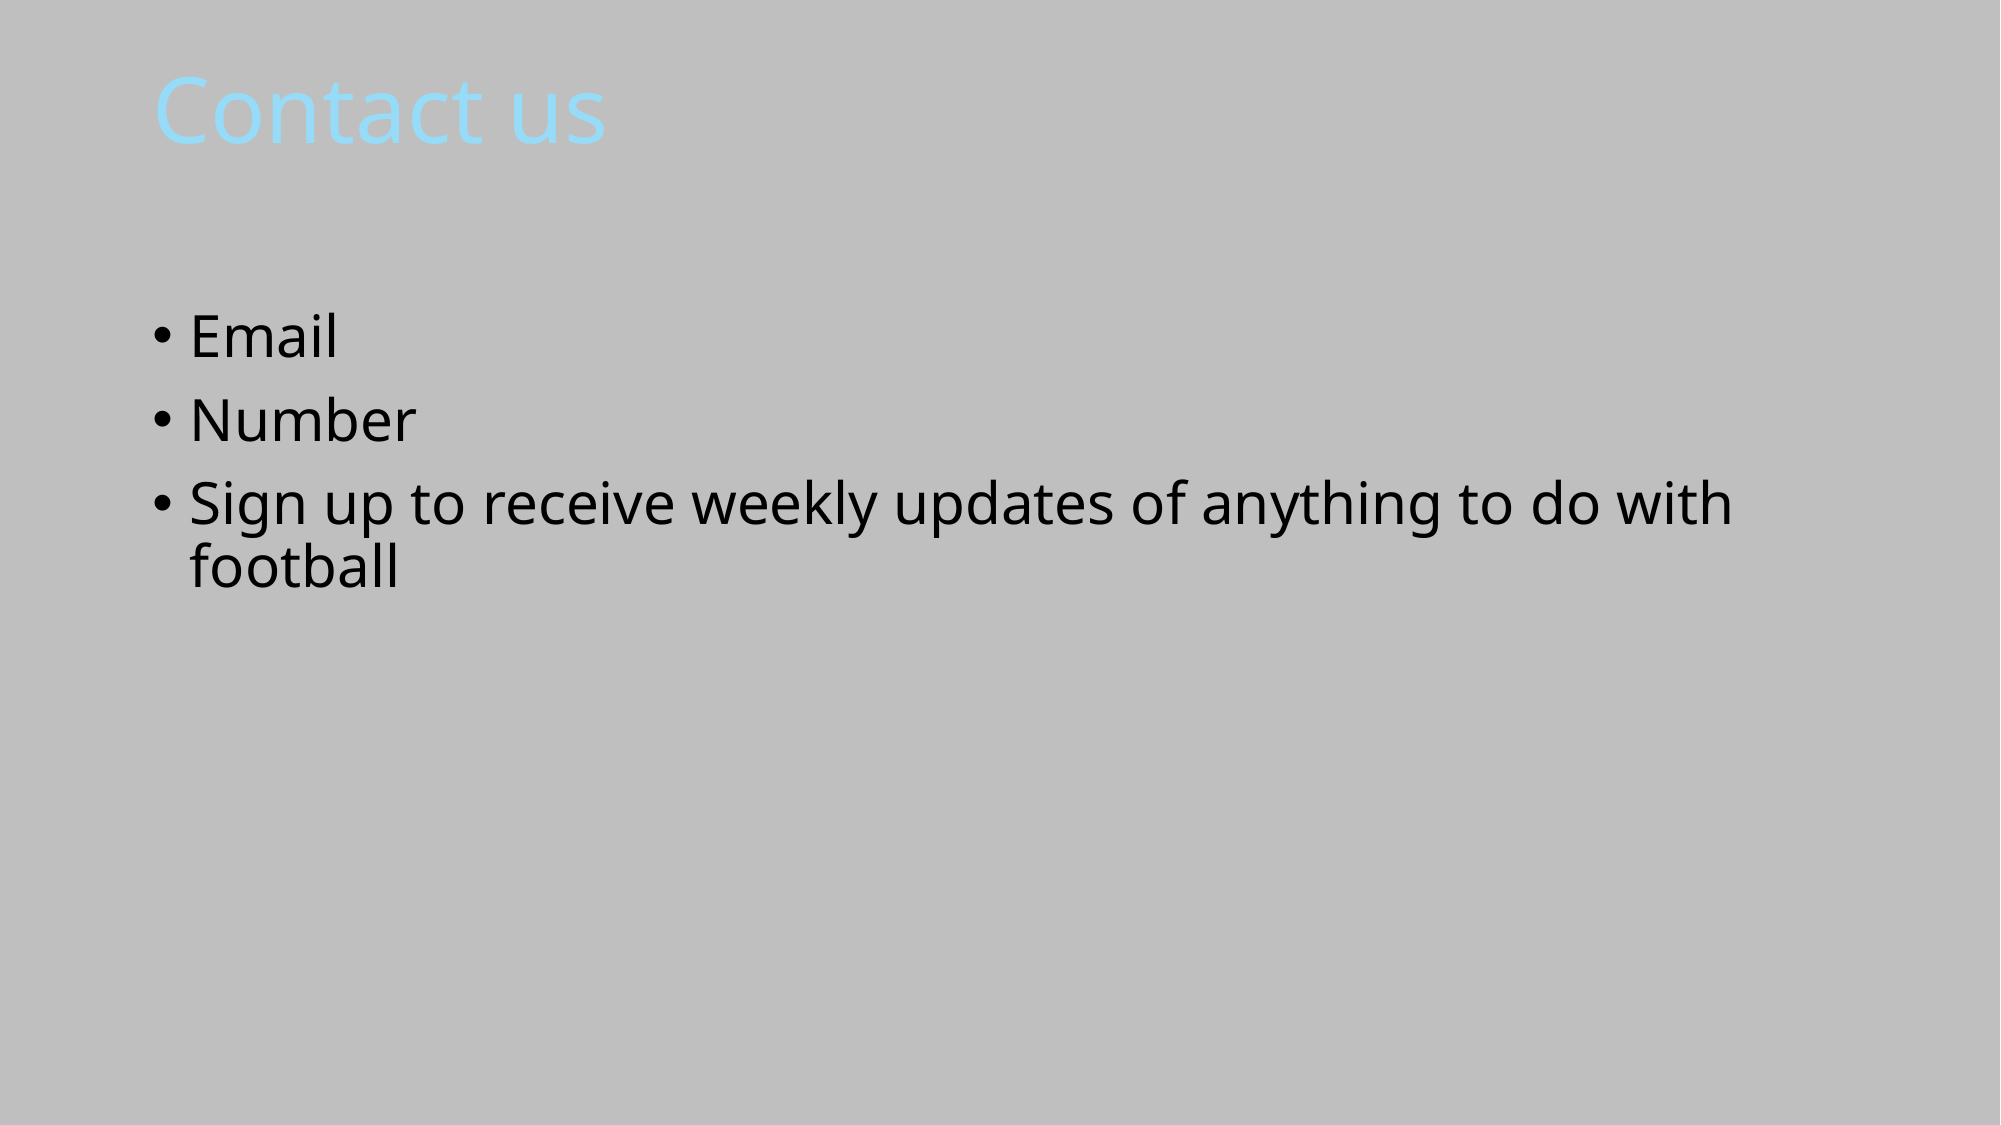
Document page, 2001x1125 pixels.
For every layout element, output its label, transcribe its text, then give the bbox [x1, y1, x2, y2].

list Email Number Sign up to receive weekly updates of anything to do with football [137, 299, 1863, 1014]
title Contact us [137, 59, 1863, 278]
